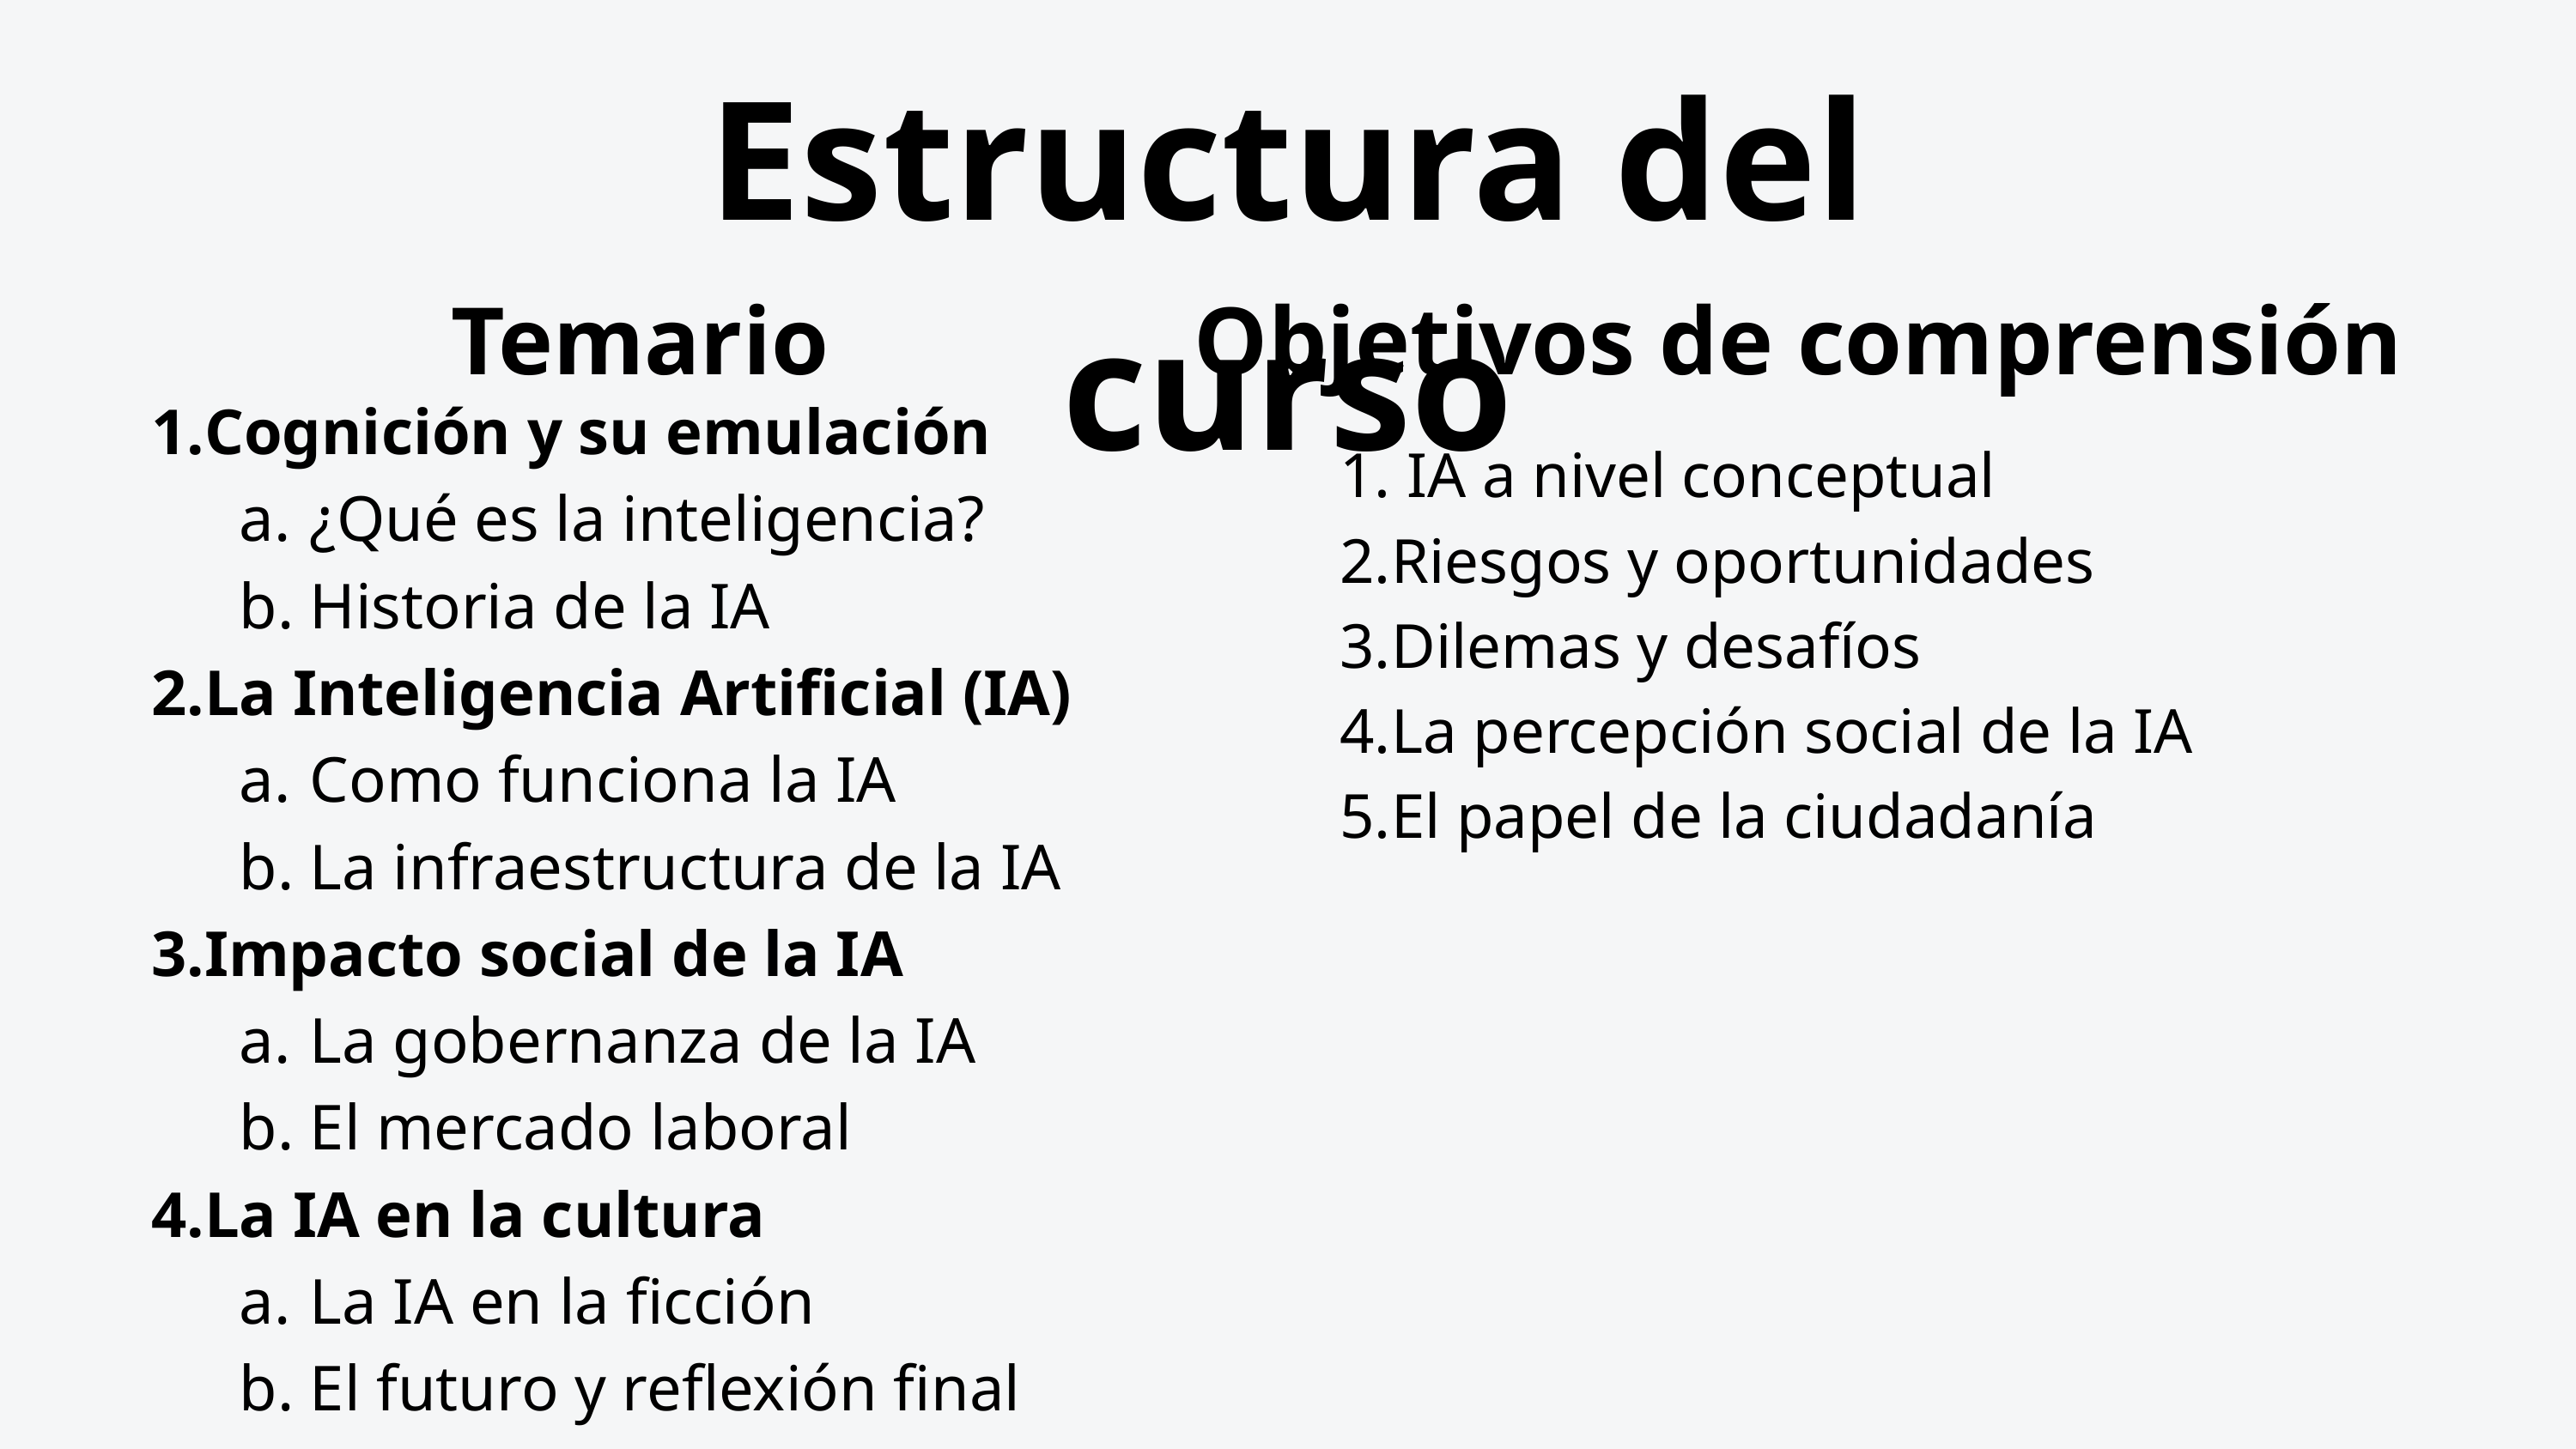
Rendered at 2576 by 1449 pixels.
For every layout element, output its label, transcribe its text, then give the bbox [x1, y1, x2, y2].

text_box Temario [154, 263, 1126, 394]
text_box IA a nivel conceptual Riesgos y oportunidades Dilemas y desafíos La percepción social de la IA El papel de la ciudadanía [1287, 425, 2260, 851]
text_box Objetivos de comprensión [1126, 263, 2471, 394]
text_box Estructura del curso [474, 22, 2102, 263]
text_box Cognición y su emulación ¿Qué es la inteligencia? Historia de la IA La Inteligencia Artificial (IA) Como funciona la IA La infraestructura de la IA Impacto social de la IA La gobernanza de la IA El mercado laboral La IA en la cultura La IA en la ficción El futuro y reflexión final [98, 379, 1182, 1423]
text_box Estructura del curso [1182, 394, 2102, 483]
